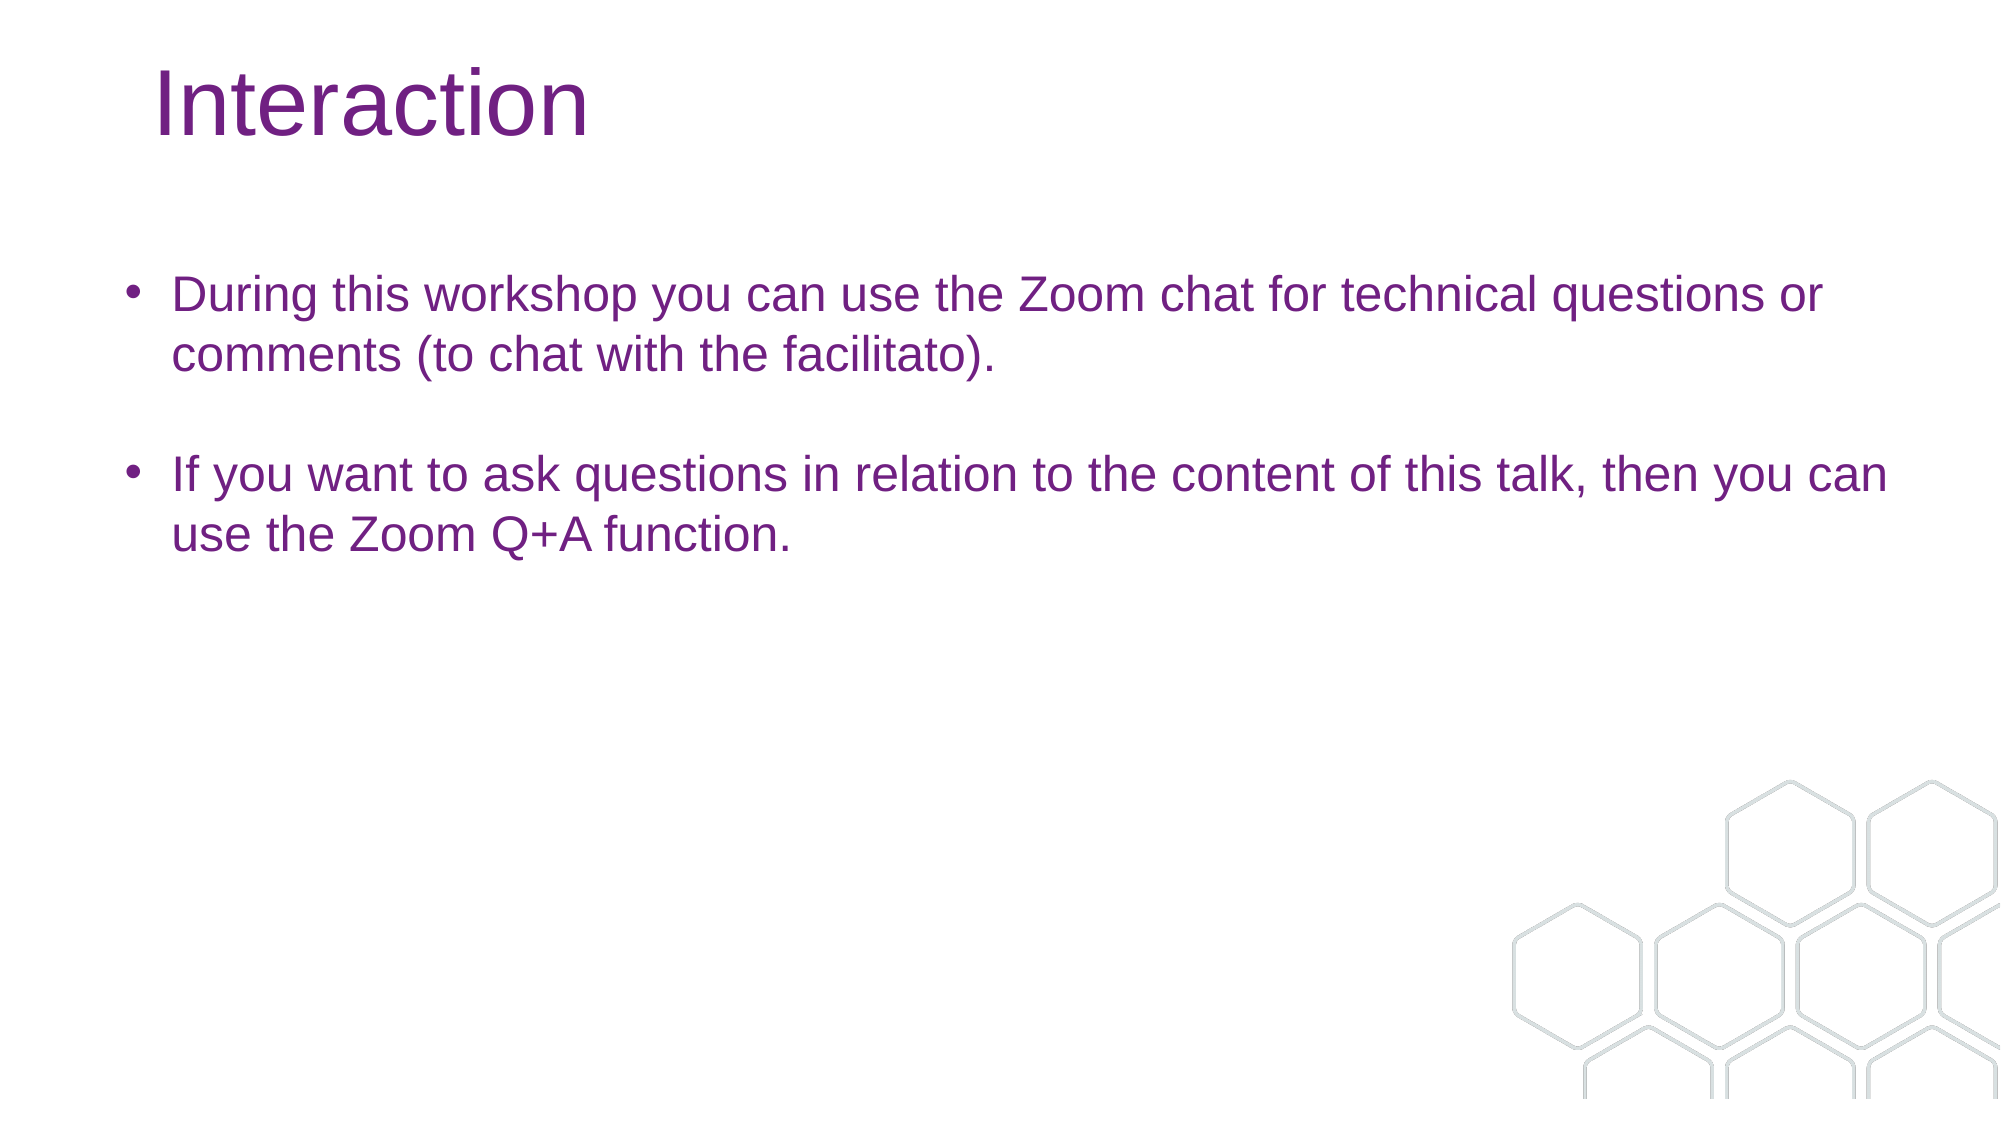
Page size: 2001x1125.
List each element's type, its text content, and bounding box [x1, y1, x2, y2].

text_box During this workshop you can use the Zoom chat for technical questions or comments (to chat with the facilitato). If you want to ask questions in relation to the content of this talk, then you can use the Zoom Q+A function. [109, 254, 1933, 690]
picture [1412, 508, 2001, 1099]
title Interaction [137, 59, 1775, 150]
